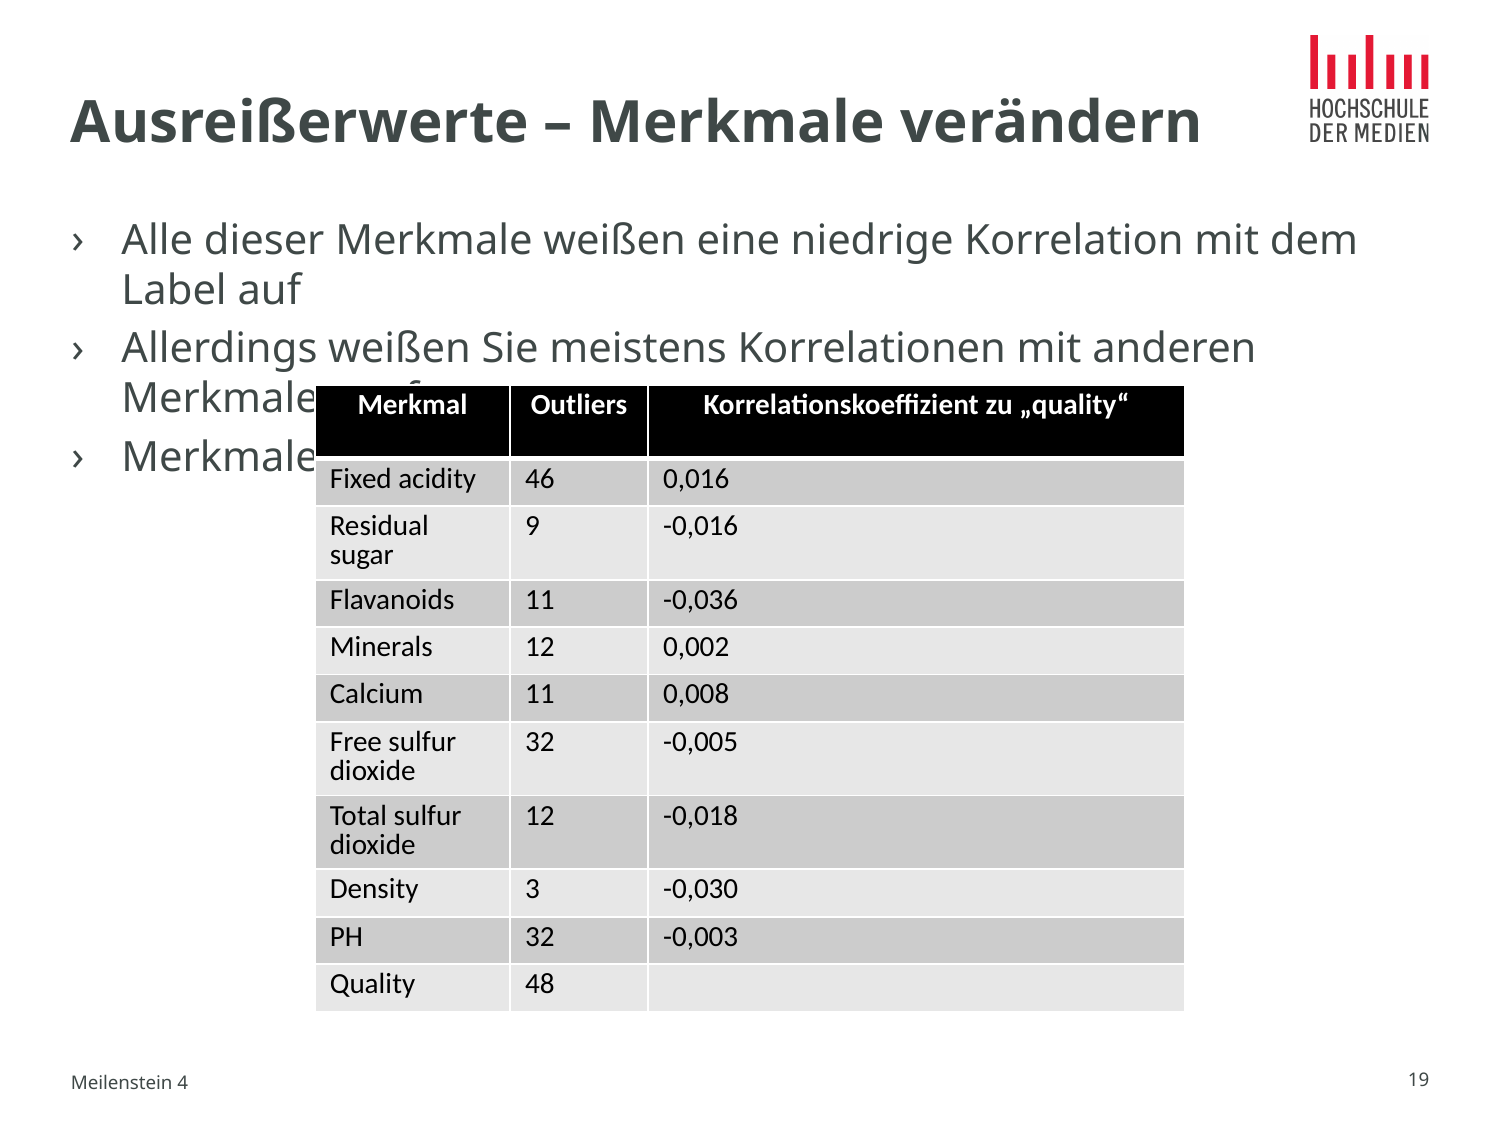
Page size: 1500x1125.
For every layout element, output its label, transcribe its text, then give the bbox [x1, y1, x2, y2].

list Alle dieser Merkmale weißen eine niedrige Korrelation mit dem Label auf Allerdings weißen Sie meistens Korrelationen mit anderen Merkmalen auf Merkmale sollten also verändert werden [71, 212, 1429, 1055]
table_cell 48 [511, 965, 647, 1011]
table_cell PH [316, 918, 509, 963]
table_cell Fixed acidity [316, 461, 509, 505]
table_cell 11 [511, 581, 647, 626]
table_cell Calcium [316, 675, 509, 721]
table_cell 32 [511, 918, 647, 963]
table_header Outliers [511, 386, 647, 456]
table_cell Density [316, 870, 509, 916]
table_cell -0,030 [649, 870, 1184, 916]
table_cell 0,002 [649, 628, 1184, 674]
table_cell -0,018 [649, 796, 1184, 868]
table_cell 0,008 [649, 675, 1184, 721]
table_cell Free sulfur dioxide [316, 723, 509, 795]
table_cell -0,036 [649, 581, 1184, 626]
table_cell 9 [511, 507, 647, 579]
table_cell 46 [511, 461, 647, 505]
table_cell -0,005 [649, 723, 1184, 795]
table_cell Total sulfur dioxide [316, 796, 509, 868]
table_header Korrelationskoeffizient zu „quality“ [649, 386, 1184, 456]
table_cell 0,016 [649, 461, 1184, 505]
table_header Merkmal [316, 386, 509, 456]
table_cell 12 [511, 796, 647, 868]
table_cell 11 [511, 675, 647, 721]
table_cell 12 [511, 628, 647, 674]
table_cell [649, 965, 1184, 1011]
table_cell Residual sugar [316, 507, 509, 579]
table_cell Flavanoids [316, 581, 509, 626]
table_cell 32 [511, 723, 647, 795]
table_cell Quality [316, 965, 509, 1011]
table_cell -0,003 [649, 918, 1184, 963]
table_cell Minerals [316, 628, 509, 674]
table_cell 3 [511, 870, 647, 916]
title Ausreißerwerte – Merkmale verändern [70, 35, 1421, 155]
table_cell -0,016 [649, 507, 1184, 579]
